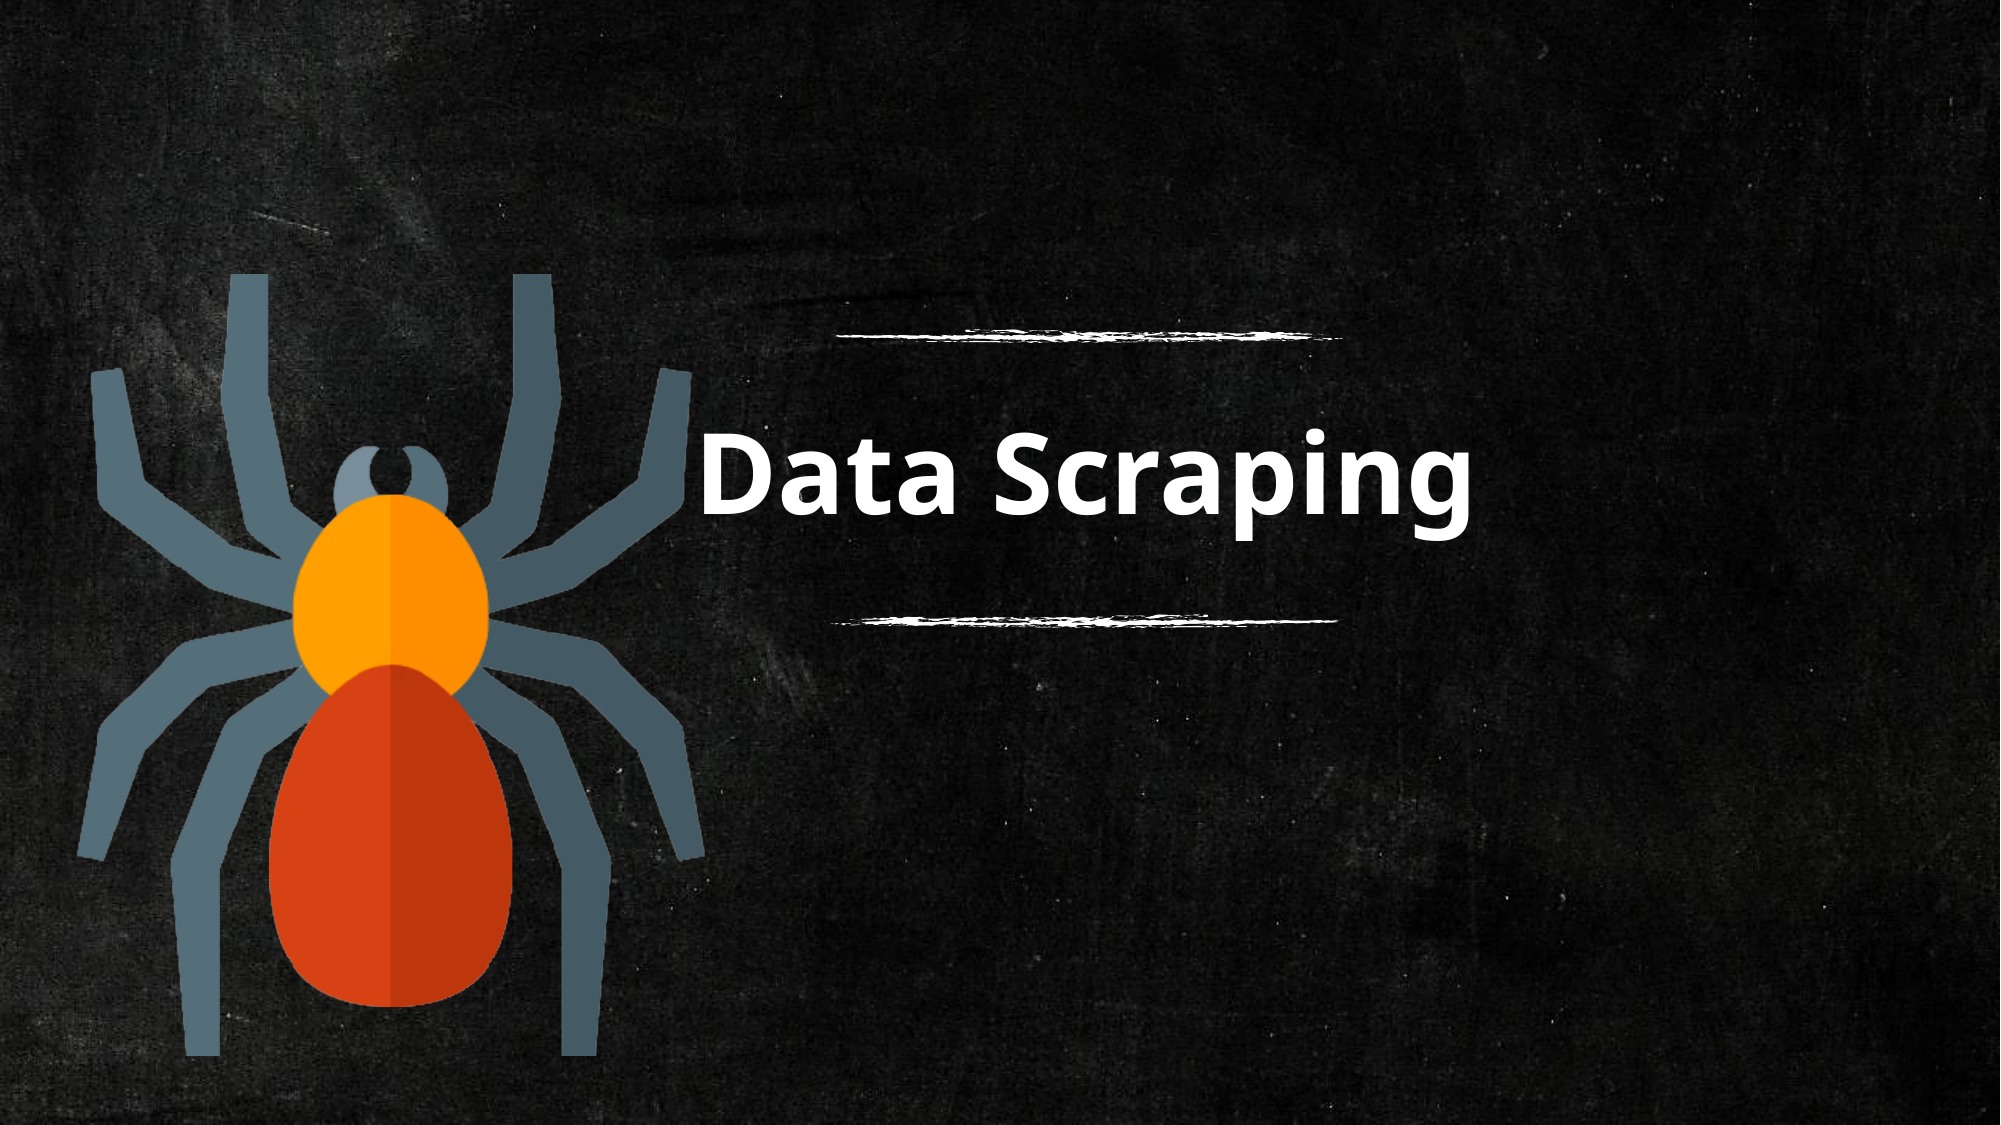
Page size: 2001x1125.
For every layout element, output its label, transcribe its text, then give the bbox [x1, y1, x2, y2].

picture [0, 0, 2000, 1125]
title Data Scraping [782, 417, 2000, 540]
